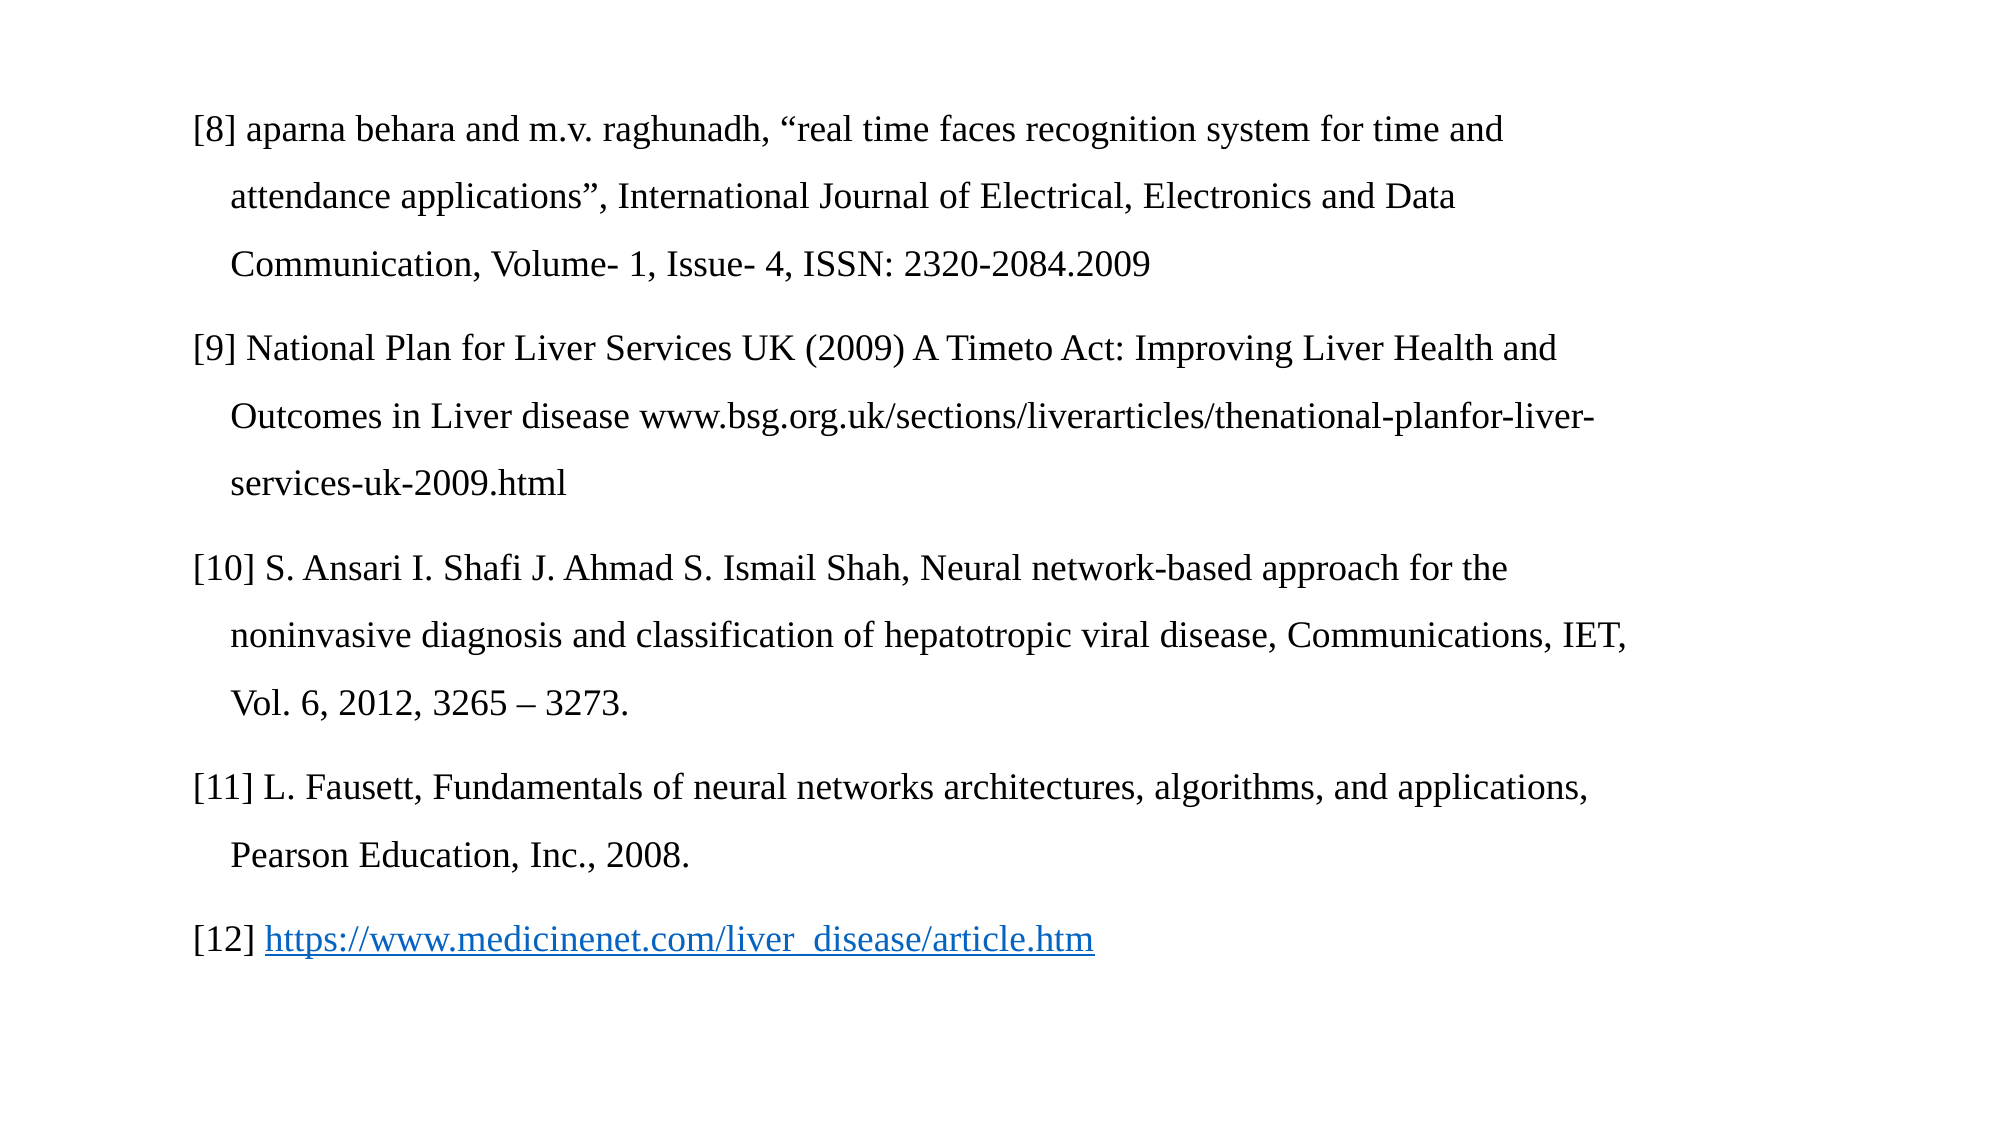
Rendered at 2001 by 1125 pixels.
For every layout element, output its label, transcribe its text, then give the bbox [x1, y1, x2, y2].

text_box [8] aparna behara and m.v. raghunadh, “real time faces recognition system for time and attendance applications”, International Journal of Electrical, Electronics and Data Communication, Volume- 1, Issue- 4, ISSN: 2320-2084.2009 [9] National Plan for Liver Services UK (2009) A Timeto Act: Improving Liver Health and Outcomes in Liver disease www.bsg.org.uk/sections/liverarticles/thenational-planfor-liver-services-uk-2009.html [10] S. Ansari I. Shafi J. Ahmad S. Ismail Shah, Neural network-based approach for the noninvasive diagnosis and classification of hepatotropic viral disease, Communications, IET, Vol. 6, 2012, 3265 – 3273. [11] L. Fausett, Fundamentals of neural networks architectures, algorithms, and applications, Pearson Education, Inc., 2008. [12] https://www.medicinenet.com/liver_disease/article.htm [131, 73, 1759, 1052]
